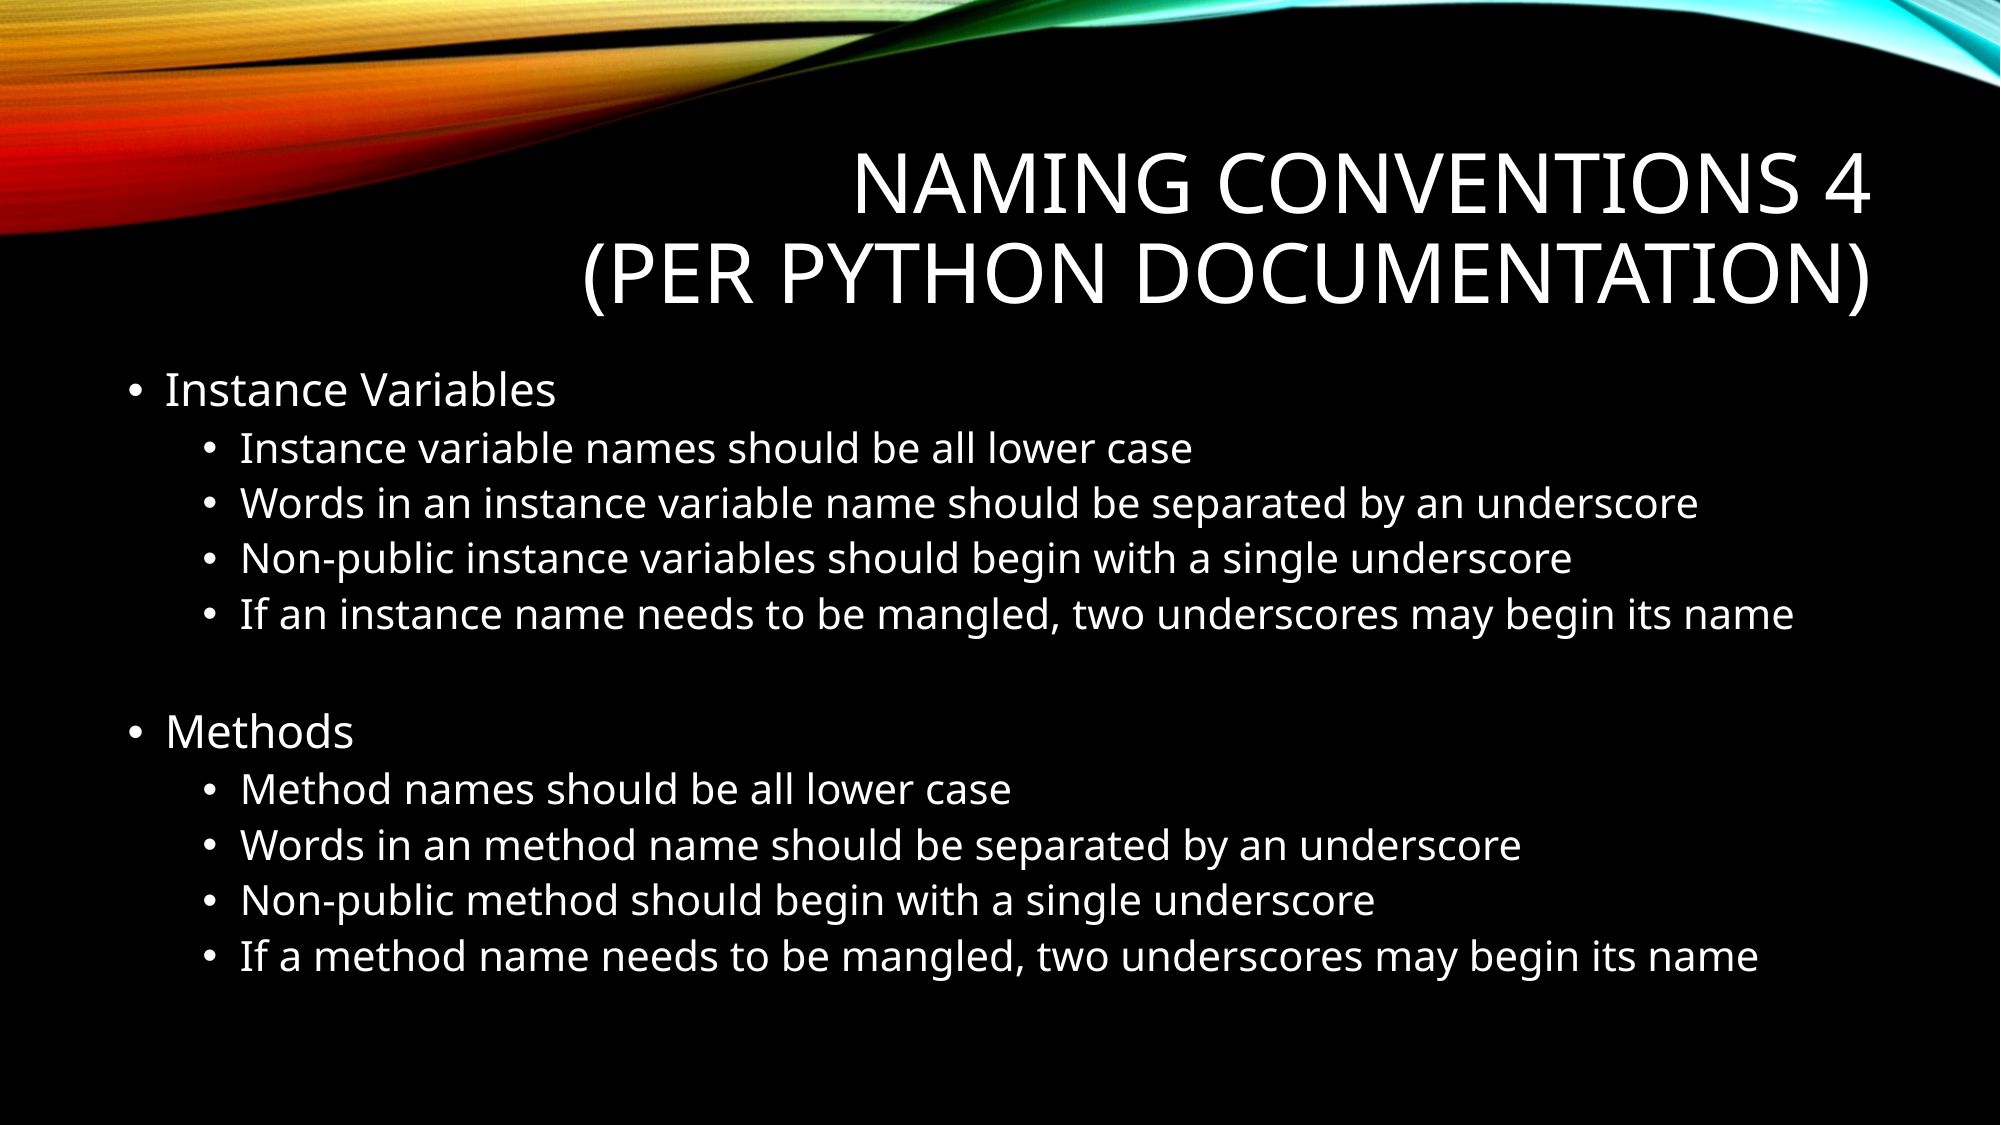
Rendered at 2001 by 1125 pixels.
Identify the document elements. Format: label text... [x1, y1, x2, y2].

text_box Instance Variables Instance variable names should be all lower case Words in an instance variable name should be separated by an underscore Non-public instance variables should begin with a single underscore If an instance name needs to be mangled, two underscores may begin its name Methods Method names should be all lower case Words in an method name should be separated by an underscore Non-public method should begin with a single underscore If a method name needs to be mangled, two underscores may begin its name [112, 359, 1888, 1020]
text_box Naming Conventions 4 (per Python Documentation) [474, 125, 1888, 338]
picture [0, 0, 2000, 237]
